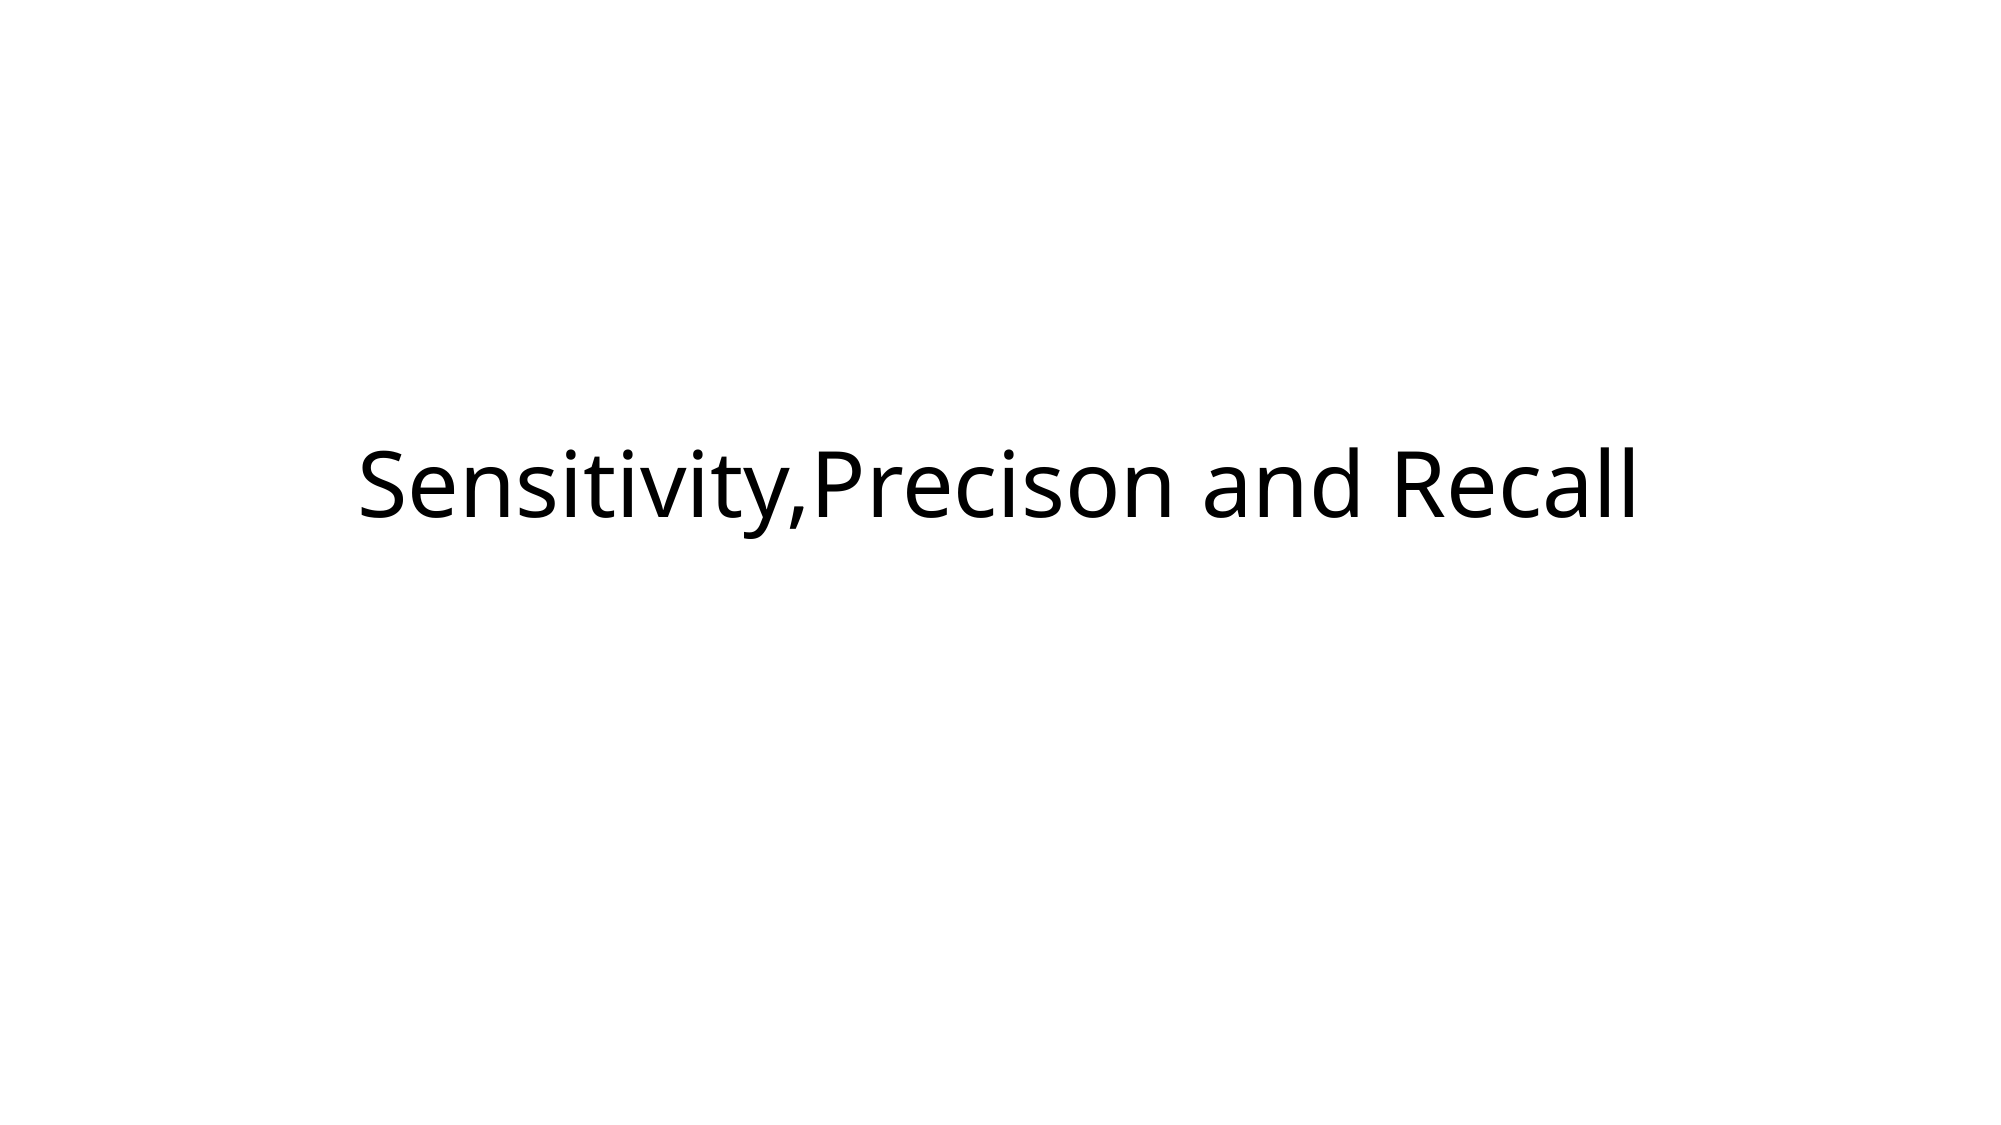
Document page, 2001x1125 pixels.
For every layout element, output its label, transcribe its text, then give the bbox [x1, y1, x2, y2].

title Sensitivity,Precison and Recall [137, 59, 1863, 1027]
